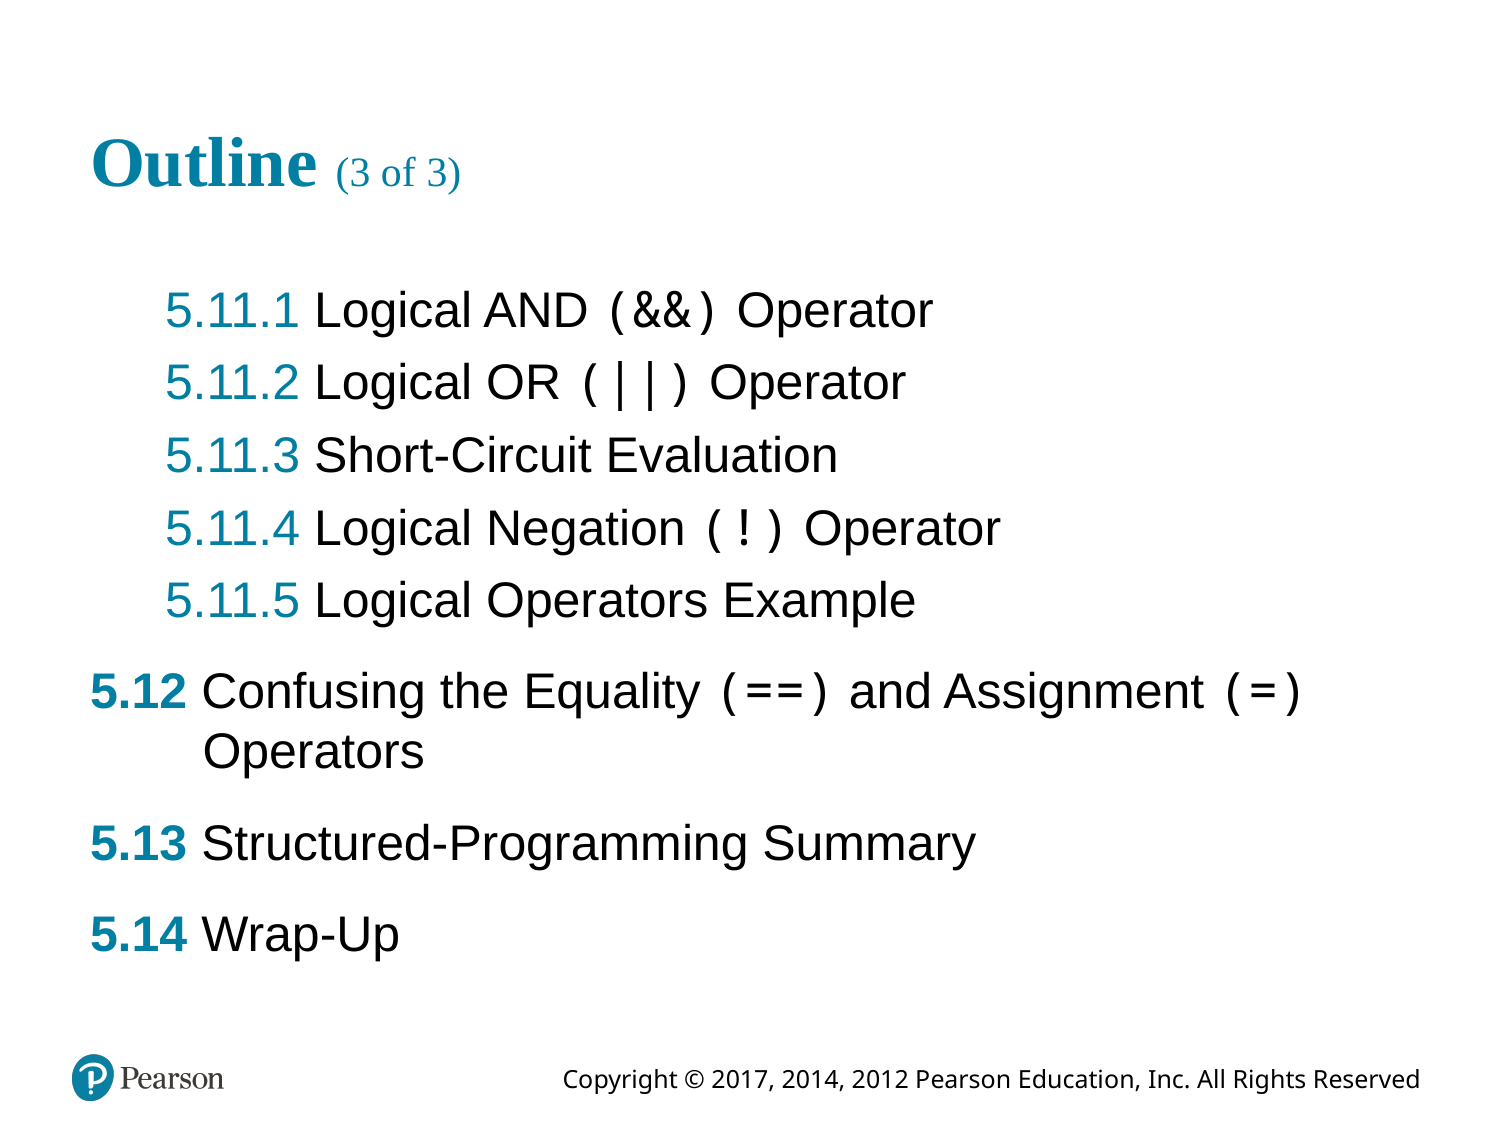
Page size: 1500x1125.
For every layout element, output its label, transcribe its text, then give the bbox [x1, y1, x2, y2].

picture [80, 1063, 106, 1088]
picture [72, 1087, 83, 1101]
picture [98, 1054, 224, 1101]
picture [72, 1054, 88, 1070]
list 5.11.1 Logical AND (&&) Operator 5.11.2 Logical OR (||) Operator 5.11.3 Short-Circuit Evaluation 5.11.4 Logical Negation (!) Operator 5.11.5 Logical Operators Example 5.12 Confusing the Equality (==) and Assignment (=) Operators 5.13 Structured-Programming Summary 5.14 Wrap-Up [75, 262, 1425, 1030]
title Outline (3 of 3) [75, 35, 1425, 216]
